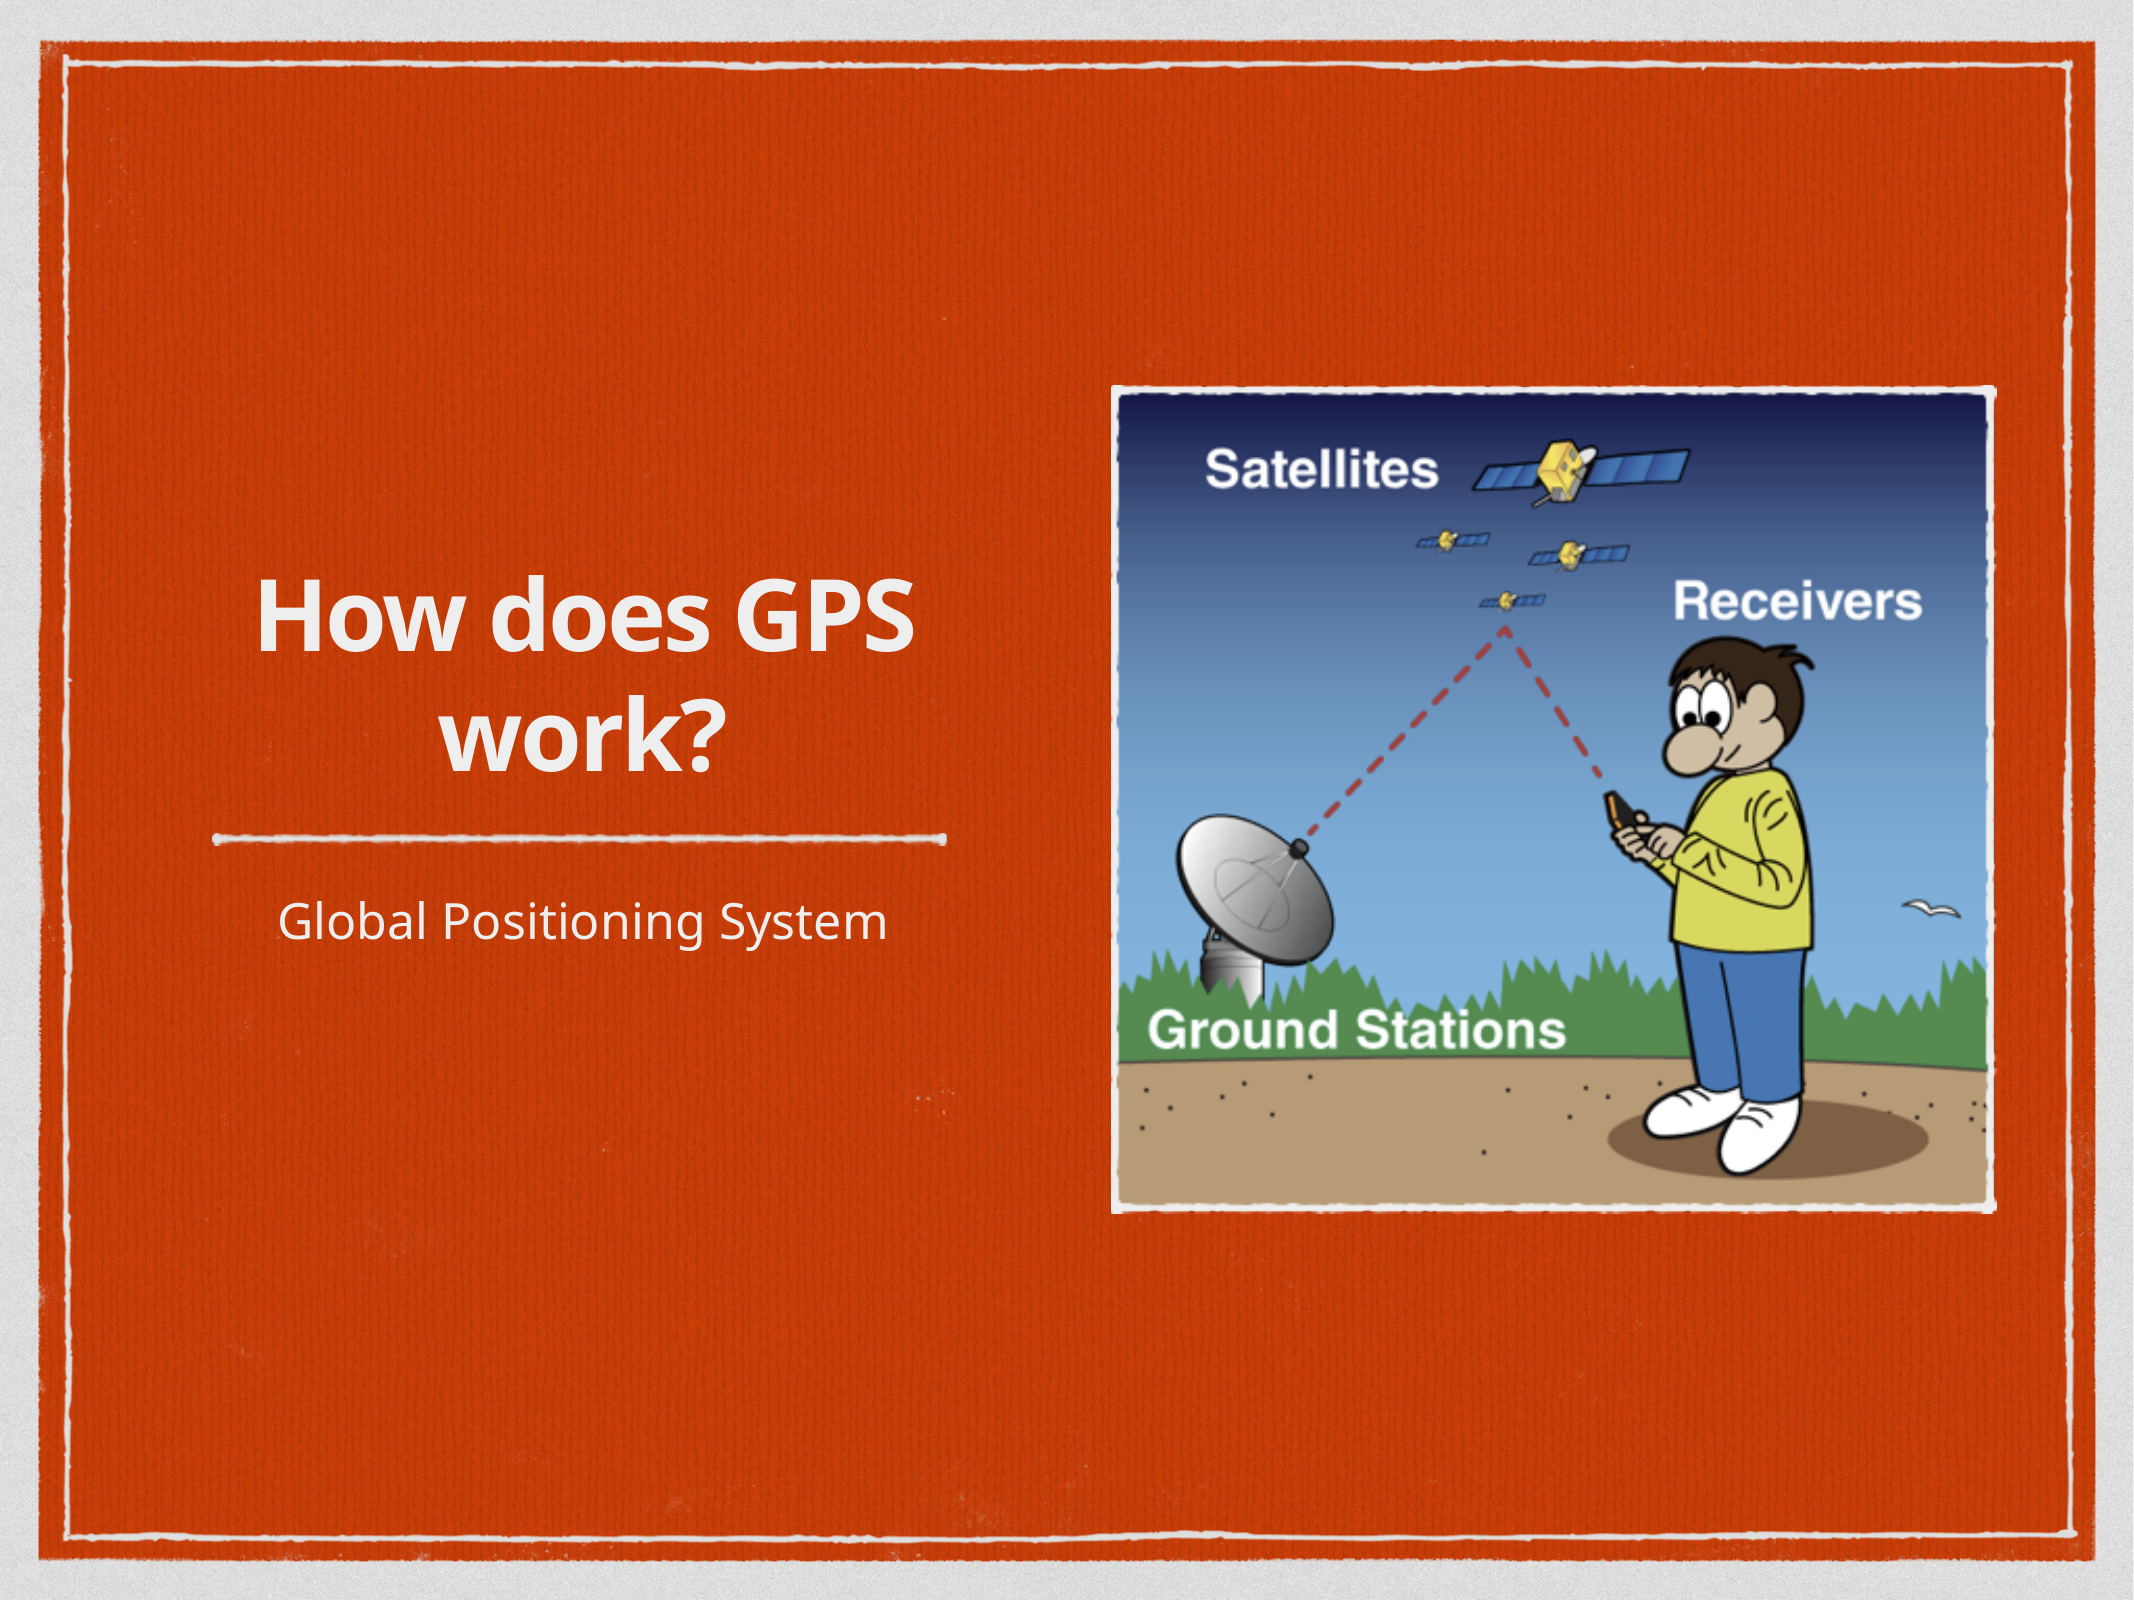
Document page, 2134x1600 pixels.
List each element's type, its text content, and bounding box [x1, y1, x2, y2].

list Global Positioning System [124, 880, 1043, 1476]
title How does GPS work? [124, 126, 1043, 801]
picture [0, 0, 2134, 1600]
